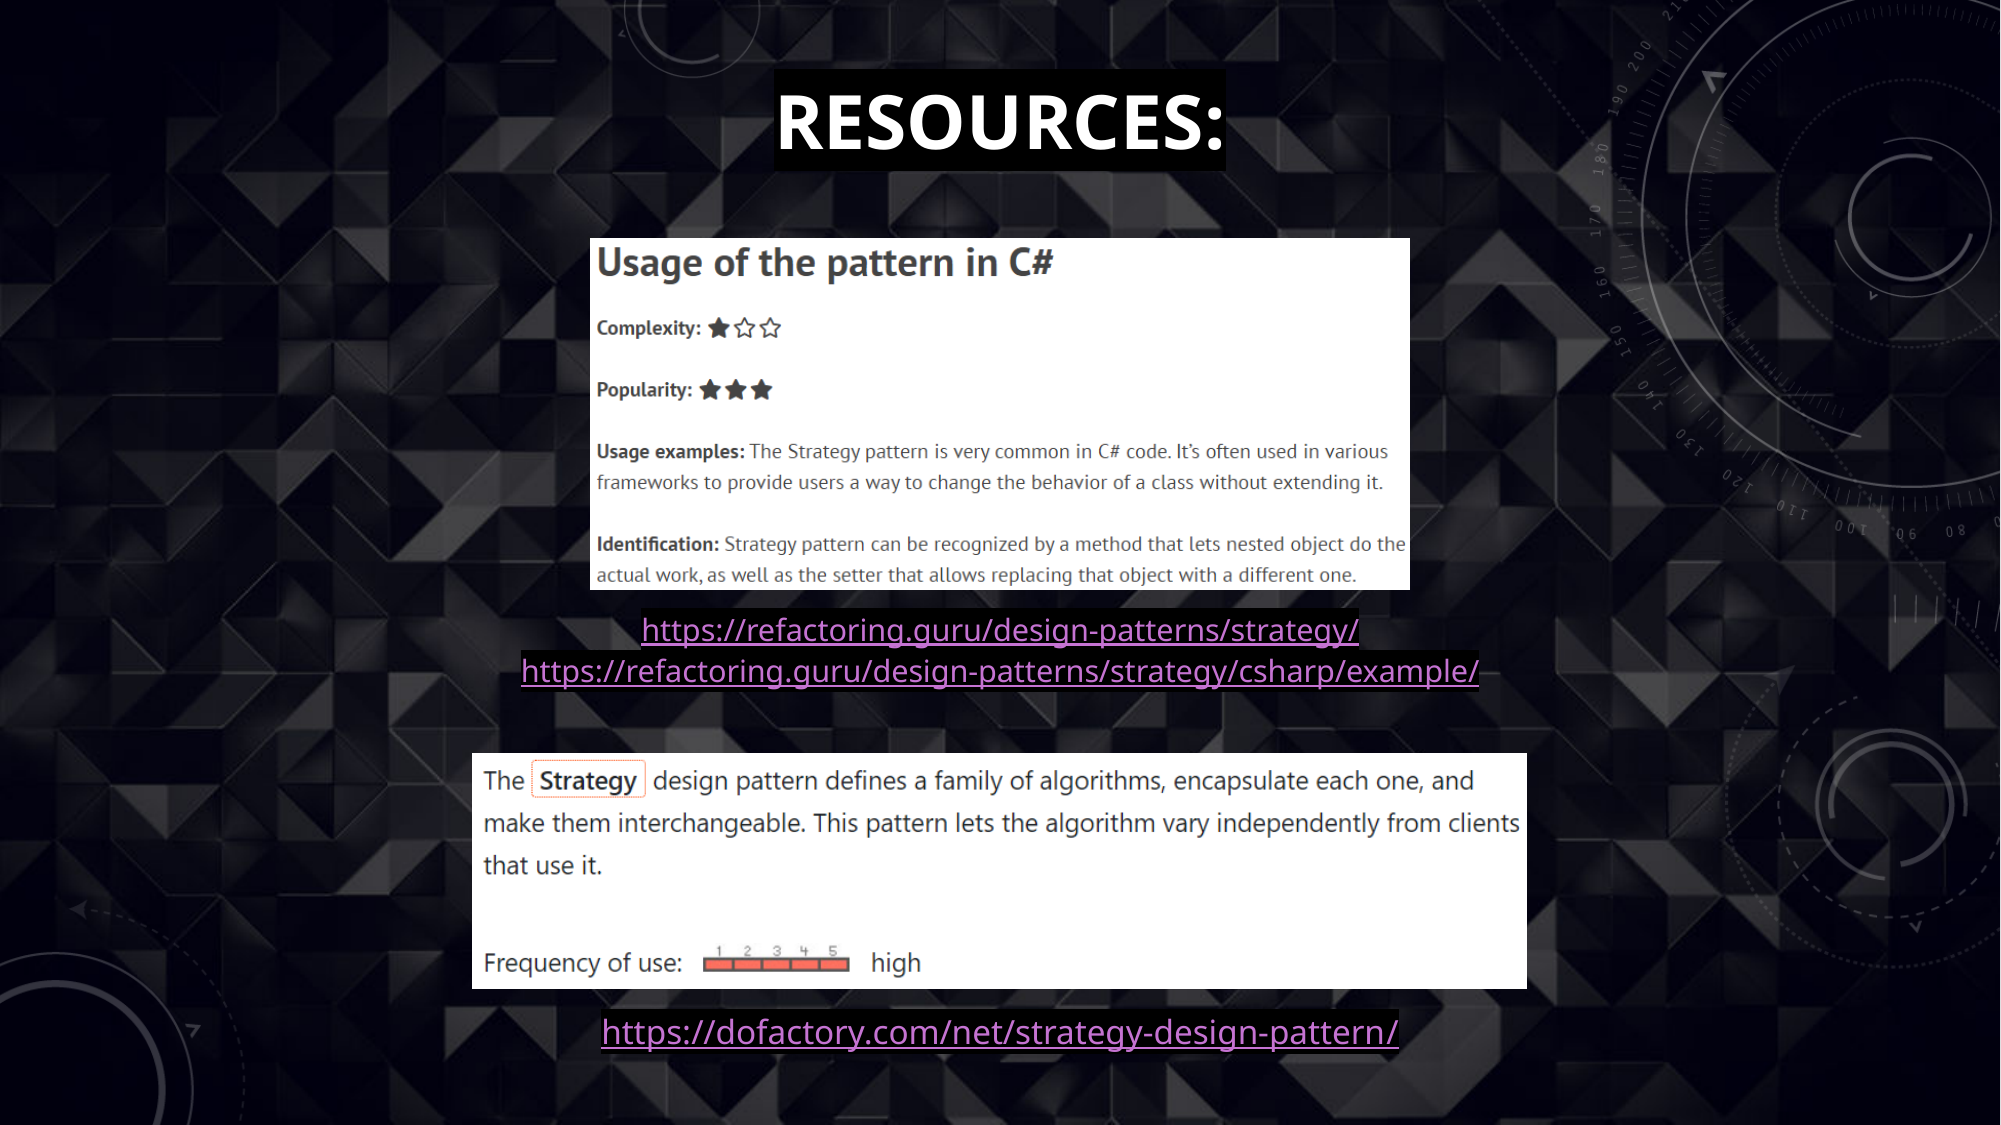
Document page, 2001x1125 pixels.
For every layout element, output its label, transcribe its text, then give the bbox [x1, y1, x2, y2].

text_box https://dofactory.com/net/strategy-design-pattern/ [169, 1002, 1831, 1066]
title Resources: [169, 0, 1831, 239]
picture [0, 0, 2001, 1125]
text_box https://refactoring.guru/design-patterns/strategy/ https://refactoring.guru/design-patterns/strategy/csharp/example/ [169, 602, 1831, 702]
